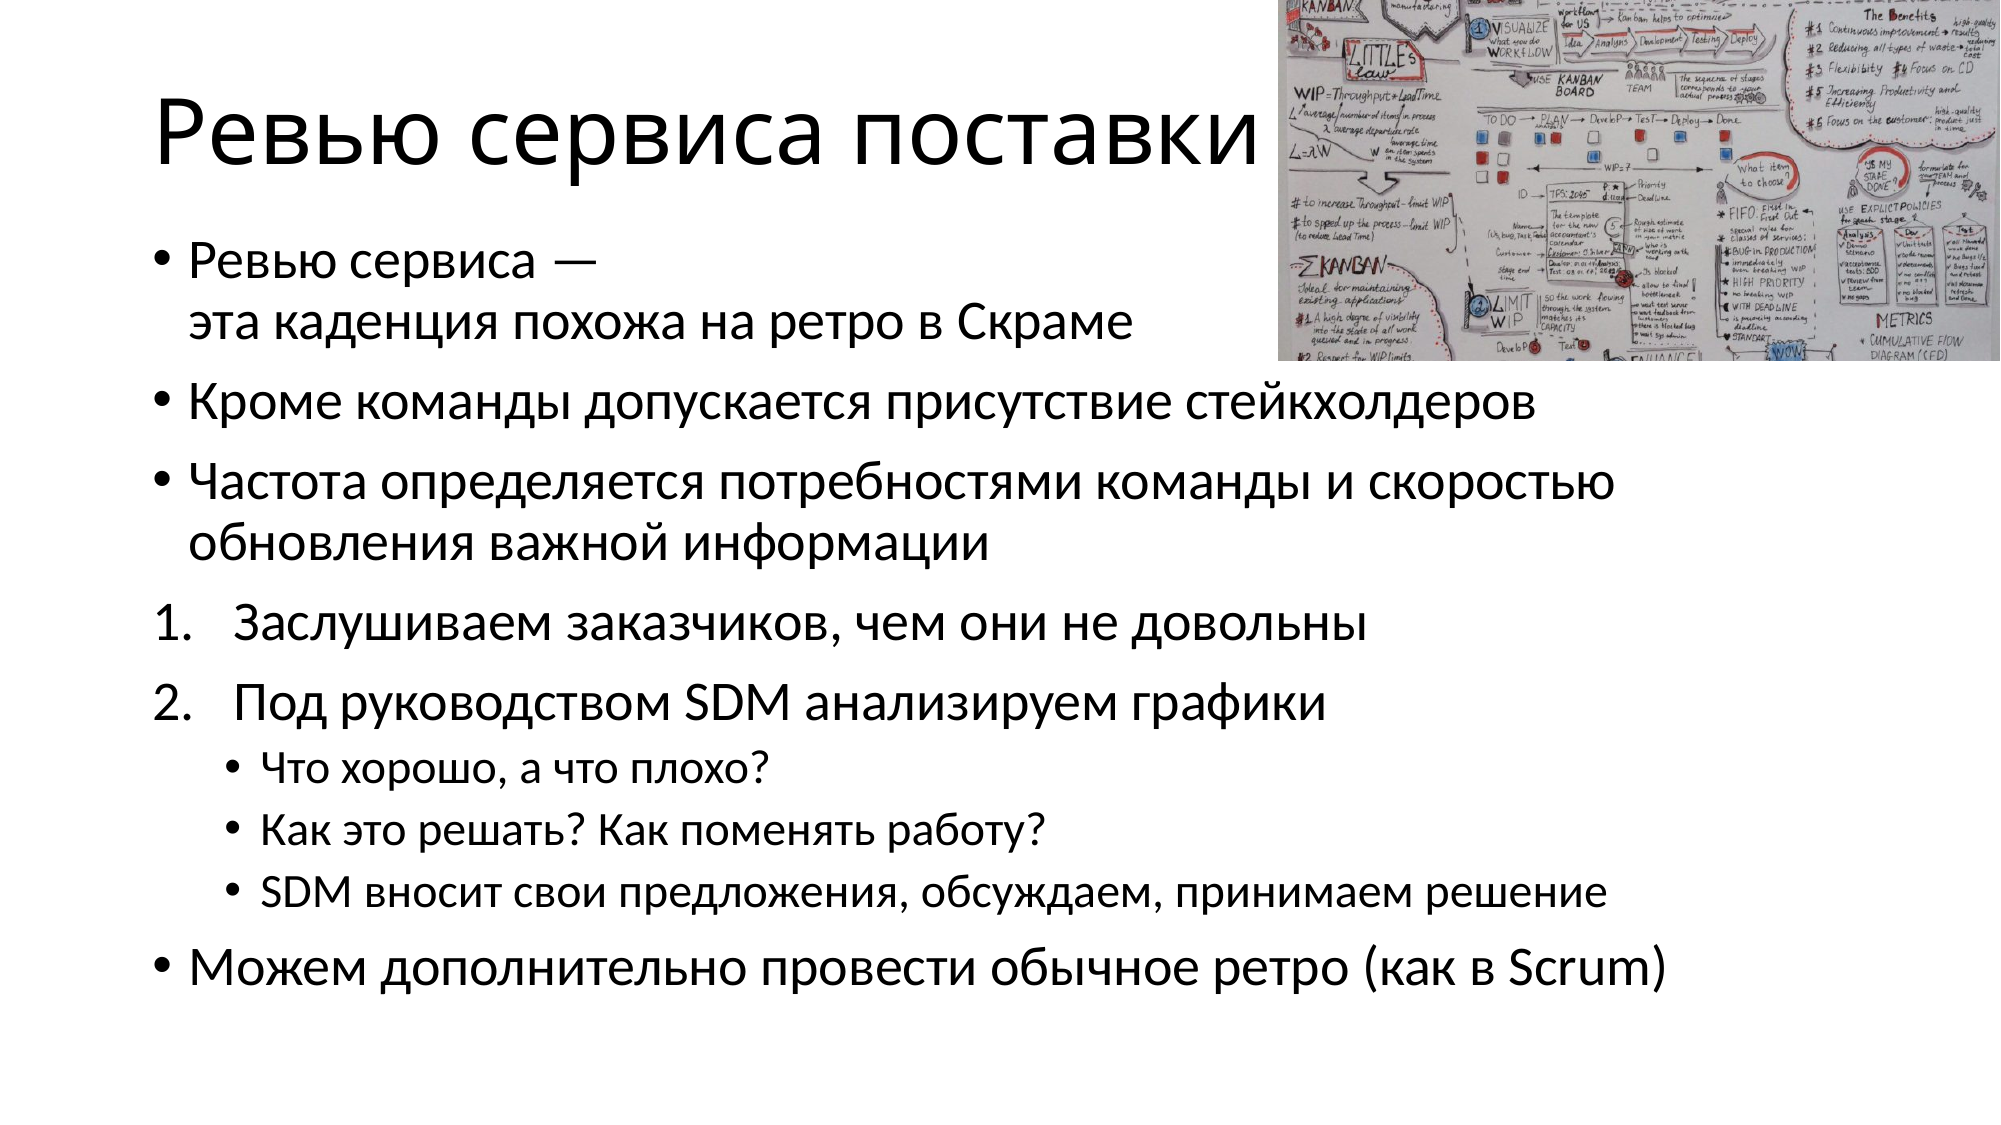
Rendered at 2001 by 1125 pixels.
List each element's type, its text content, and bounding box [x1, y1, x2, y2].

picture [1278, 0, 2000, 361]
title Ревью сервиса поставки [137, 59, 1278, 210]
list Ревью сервиса — эта каденция похожа на ретро в Скраме Кроме команды допускается присутствие стейкхолдеров Частота определяется потребностями команды и скоростью обновления важной информации Заслушиваем заказчиков, чем они не довольны Под руководством SDM анализируем графики Что хорошо, а что плохо? Как это решать? Как поменять работу? SDM вносит свои предложения, обсуждаем, принимаем решение Можем дополнительно провести обычное ретро (как в Scrum) [137, 223, 1863, 1014]
